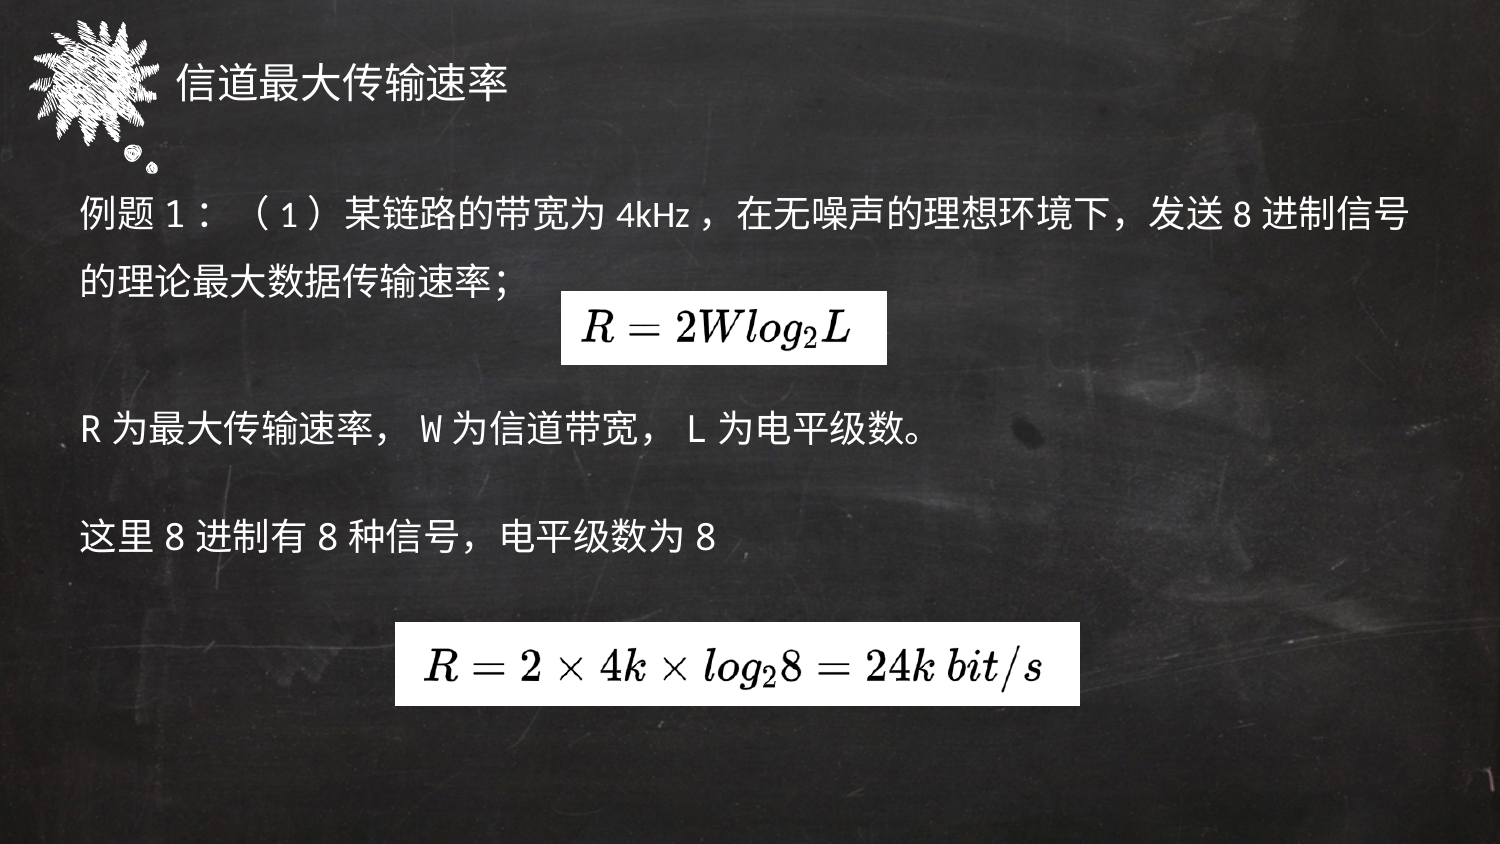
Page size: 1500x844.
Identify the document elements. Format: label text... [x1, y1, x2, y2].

text_box R为最大传输速率，W为信道带宽，L为电平级数。 [64, 374, 1447, 457]
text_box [29, 19, 526, 174]
picture [0, 0, 1500, 844]
text_box 这里8进制有8种信号，电平级数为8 [64, 482, 1447, 565]
text_box 例题1：（1）某链路的带宽为4kHz，在无噪声的理想环境下，发送8进制信号的理论最大数据传输速率； [64, 160, 1447, 311]
